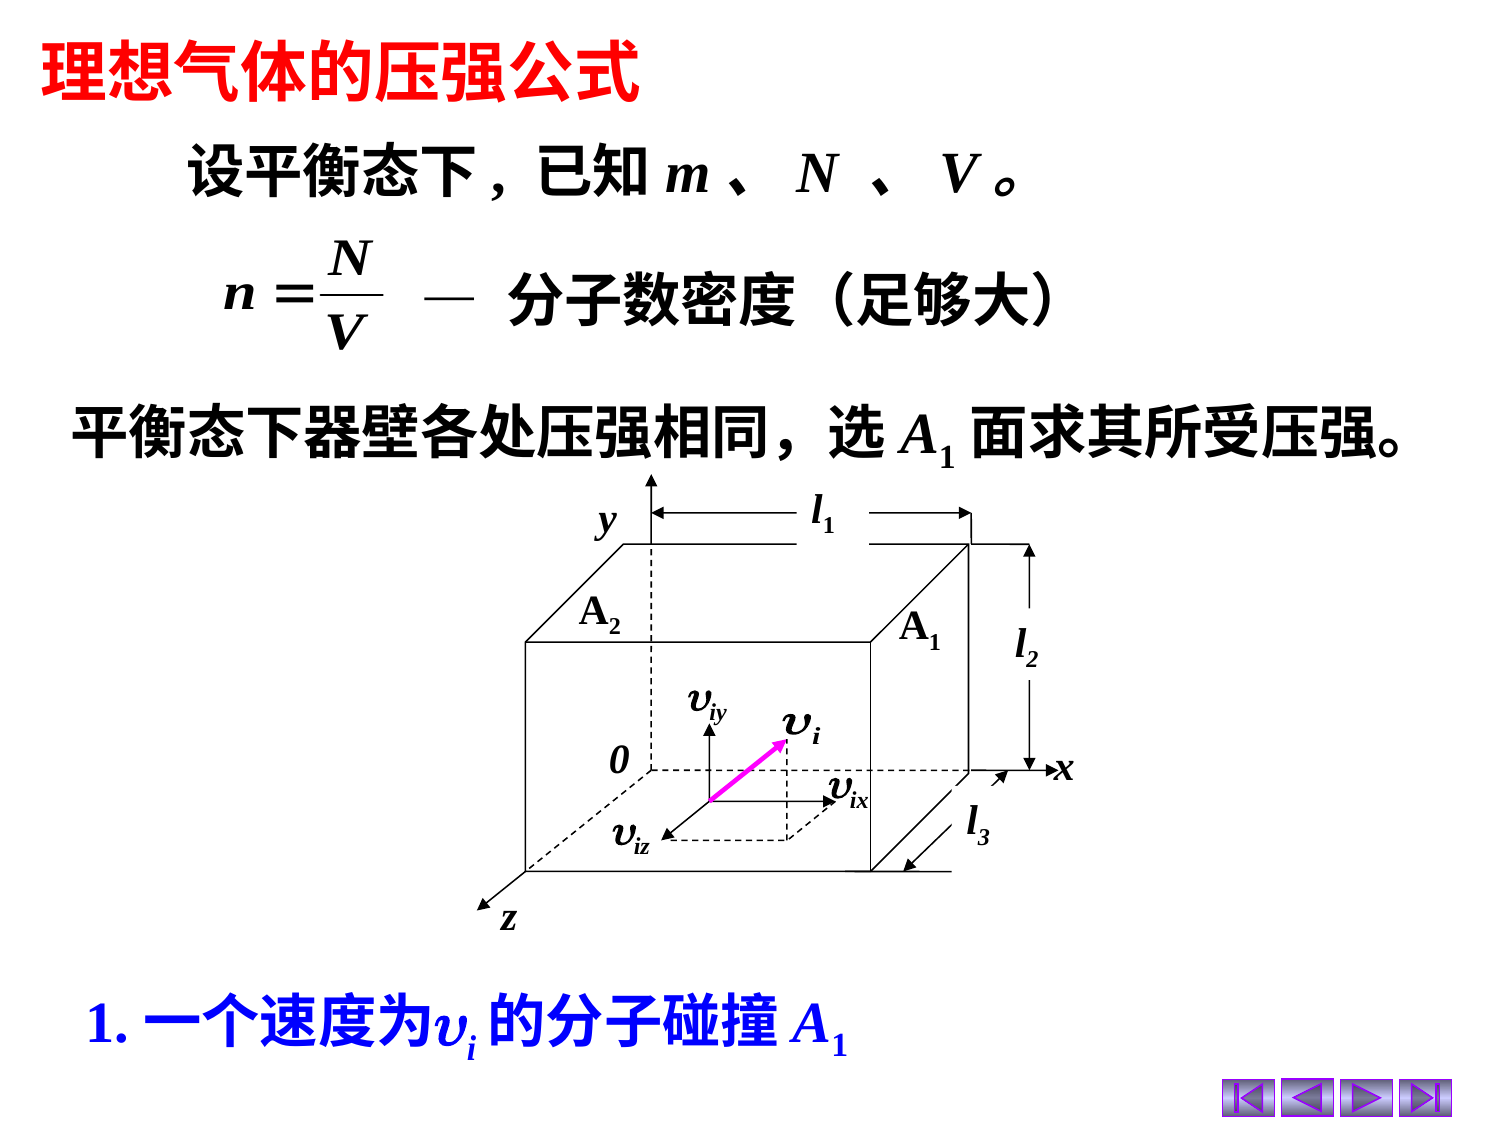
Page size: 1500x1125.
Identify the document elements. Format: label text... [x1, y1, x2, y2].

text_box 设平衡态下, 已知m、N 、V。 [78, 119, 1371, 212]
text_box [214, 221, 1223, 362]
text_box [70, 968, 1223, 1073]
slide_number [1149, 1046, 1500, 1125]
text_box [476, 473, 1107, 947]
text_box 平衡态下器壁各处压强相同，选A1面求其所受压强。 [55, 388, 1437, 483]
text_box 理想气体的压强公式 [25, 22, 672, 118]
